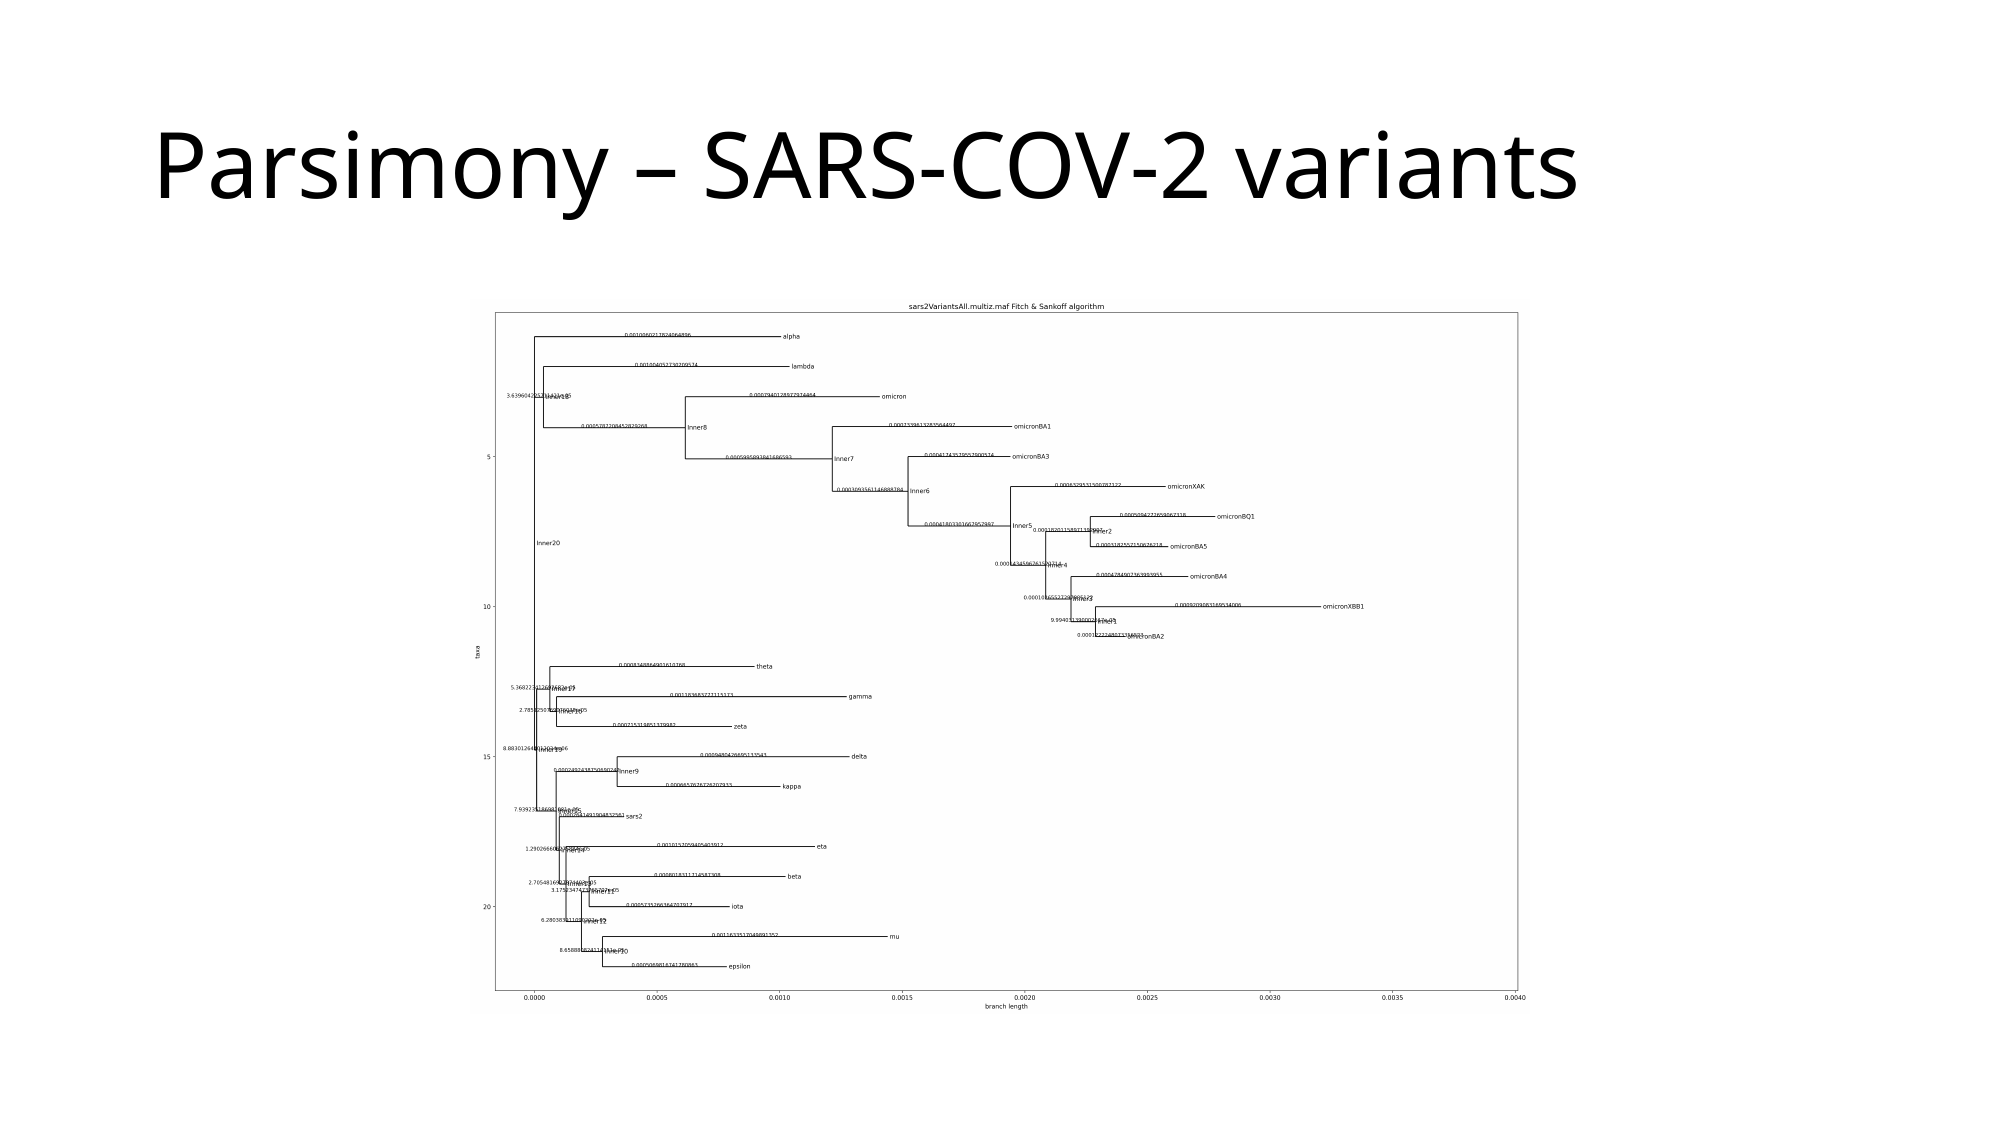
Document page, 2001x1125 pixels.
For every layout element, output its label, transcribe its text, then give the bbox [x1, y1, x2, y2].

title Parsimony – SARS-COV-2 variants [137, 59, 1863, 278]
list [470, 299, 1530, 1014]
